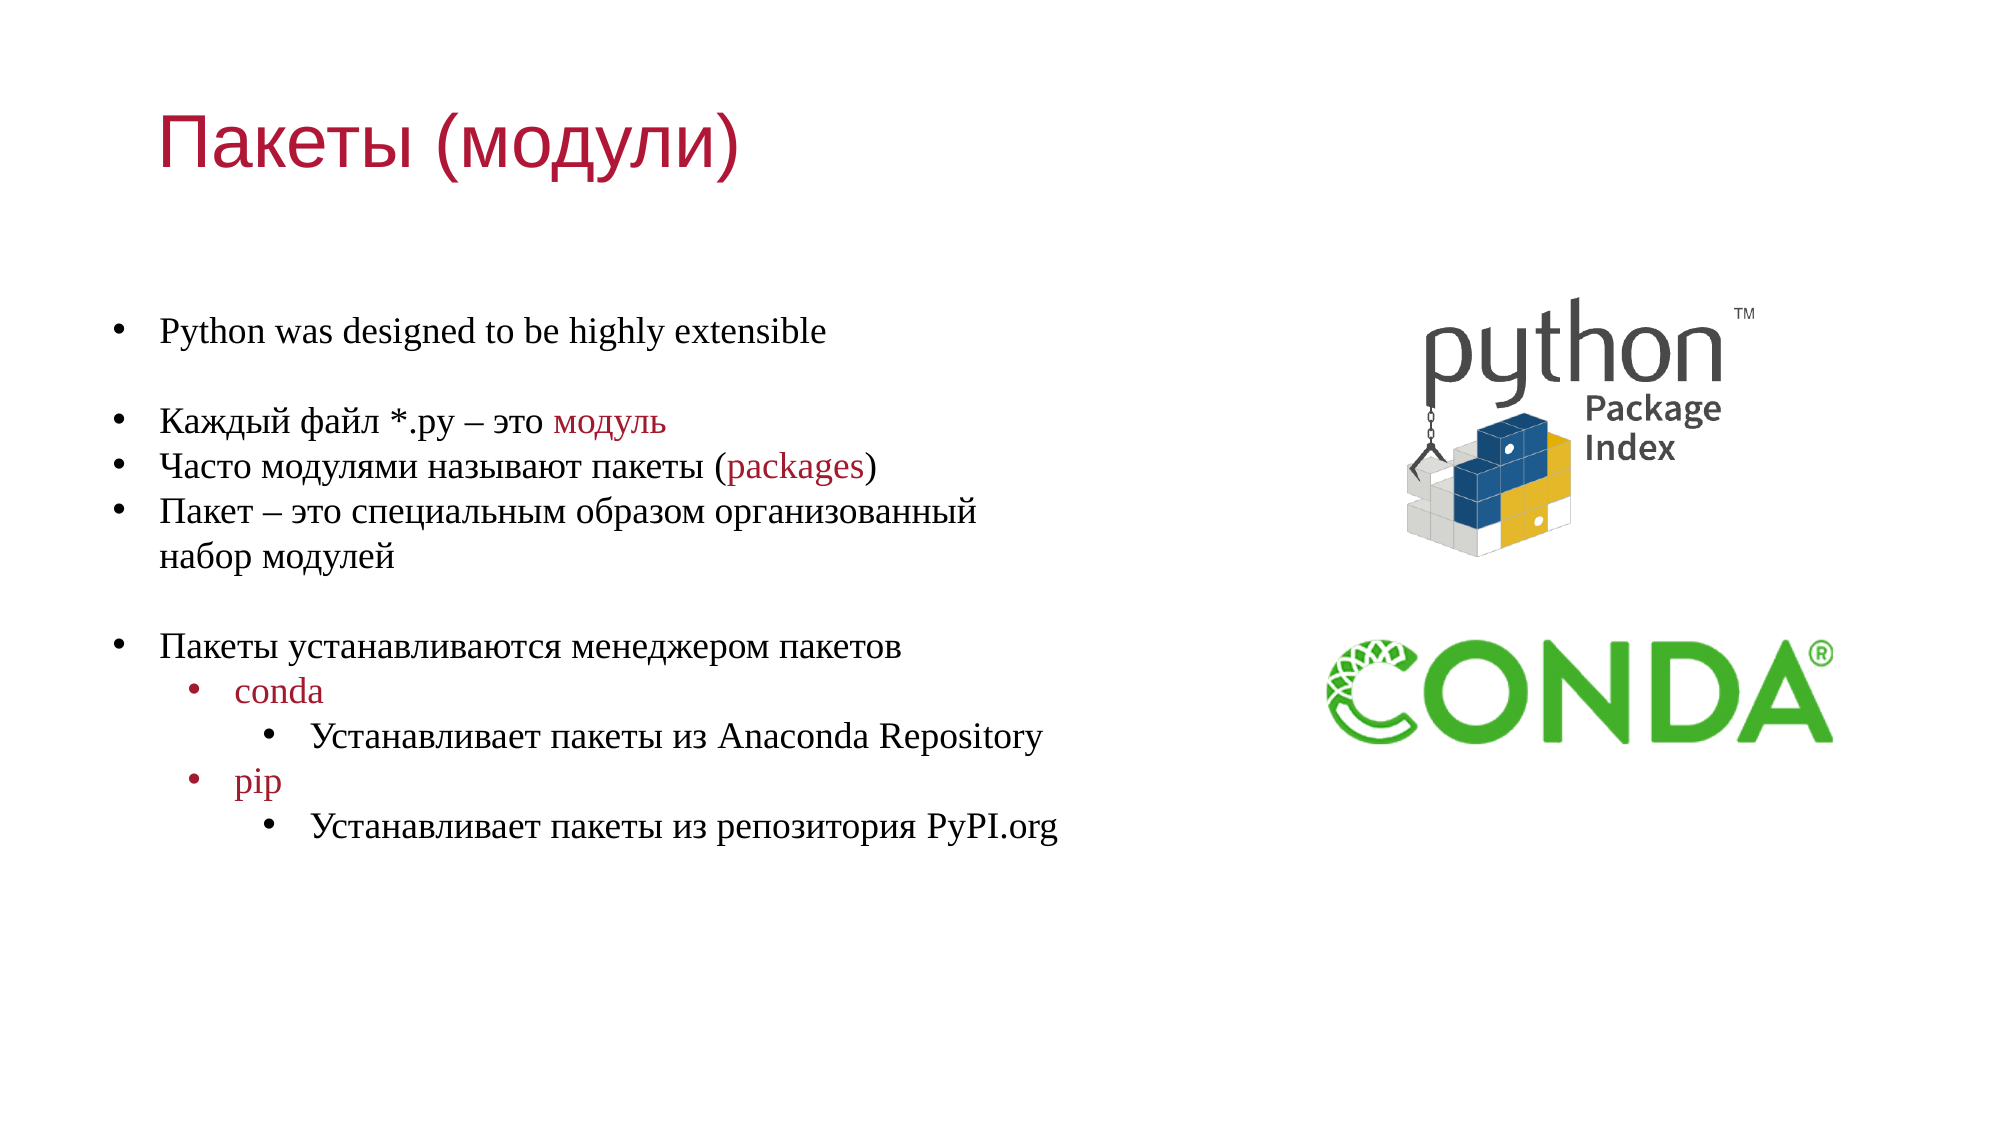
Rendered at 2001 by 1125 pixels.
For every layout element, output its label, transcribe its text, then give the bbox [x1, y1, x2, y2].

picture [1300, 602, 1857, 785]
text_box Python was designed to be highly extensible Каждый файл *.py – это модуль Часто модулями называют пакеты (packages) Пакет – это специальным образом организованный набор модулей Пакеты устанавливаются менеджером пакетов conda Устанавливает пакеты из Anaconda Repository pip Устанавливает пакеты из репозитория PyPI.org [97, 298, 1235, 854]
picture [1384, 284, 1762, 573]
text_box Пакеты (модули) [142, 85, 757, 190]
